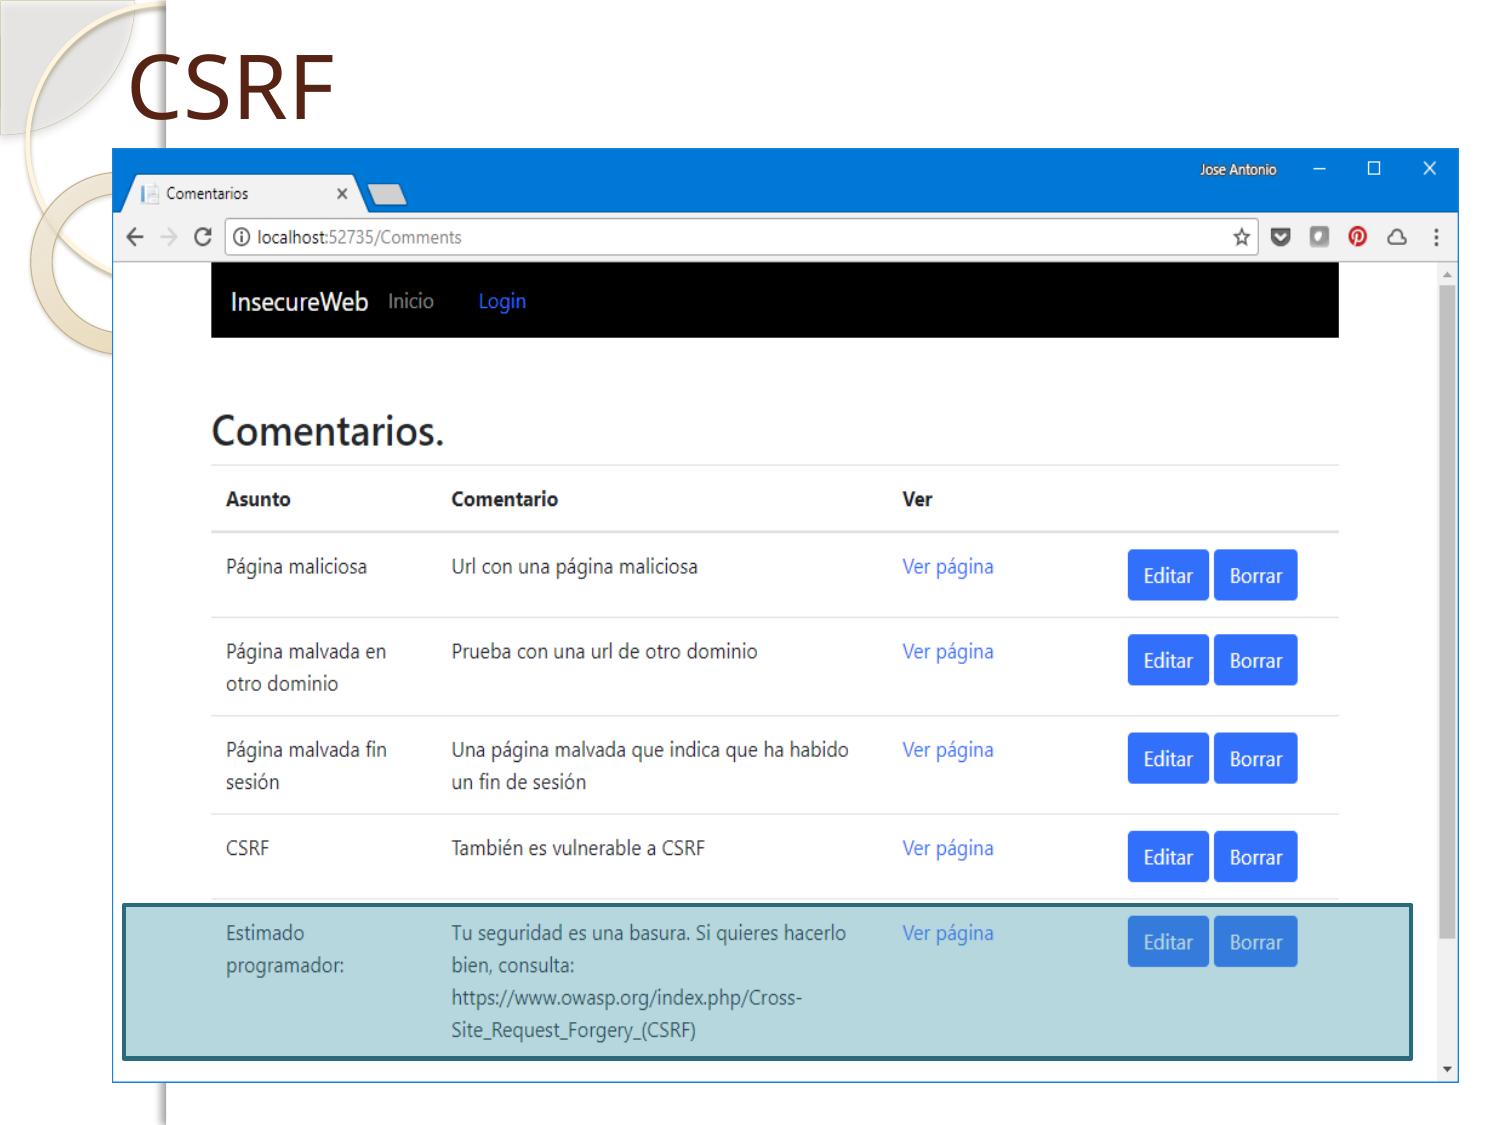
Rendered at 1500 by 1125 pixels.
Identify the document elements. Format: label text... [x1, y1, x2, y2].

picture [111, 148, 1459, 1083]
title CSRF [112, 7, 1483, 145]
